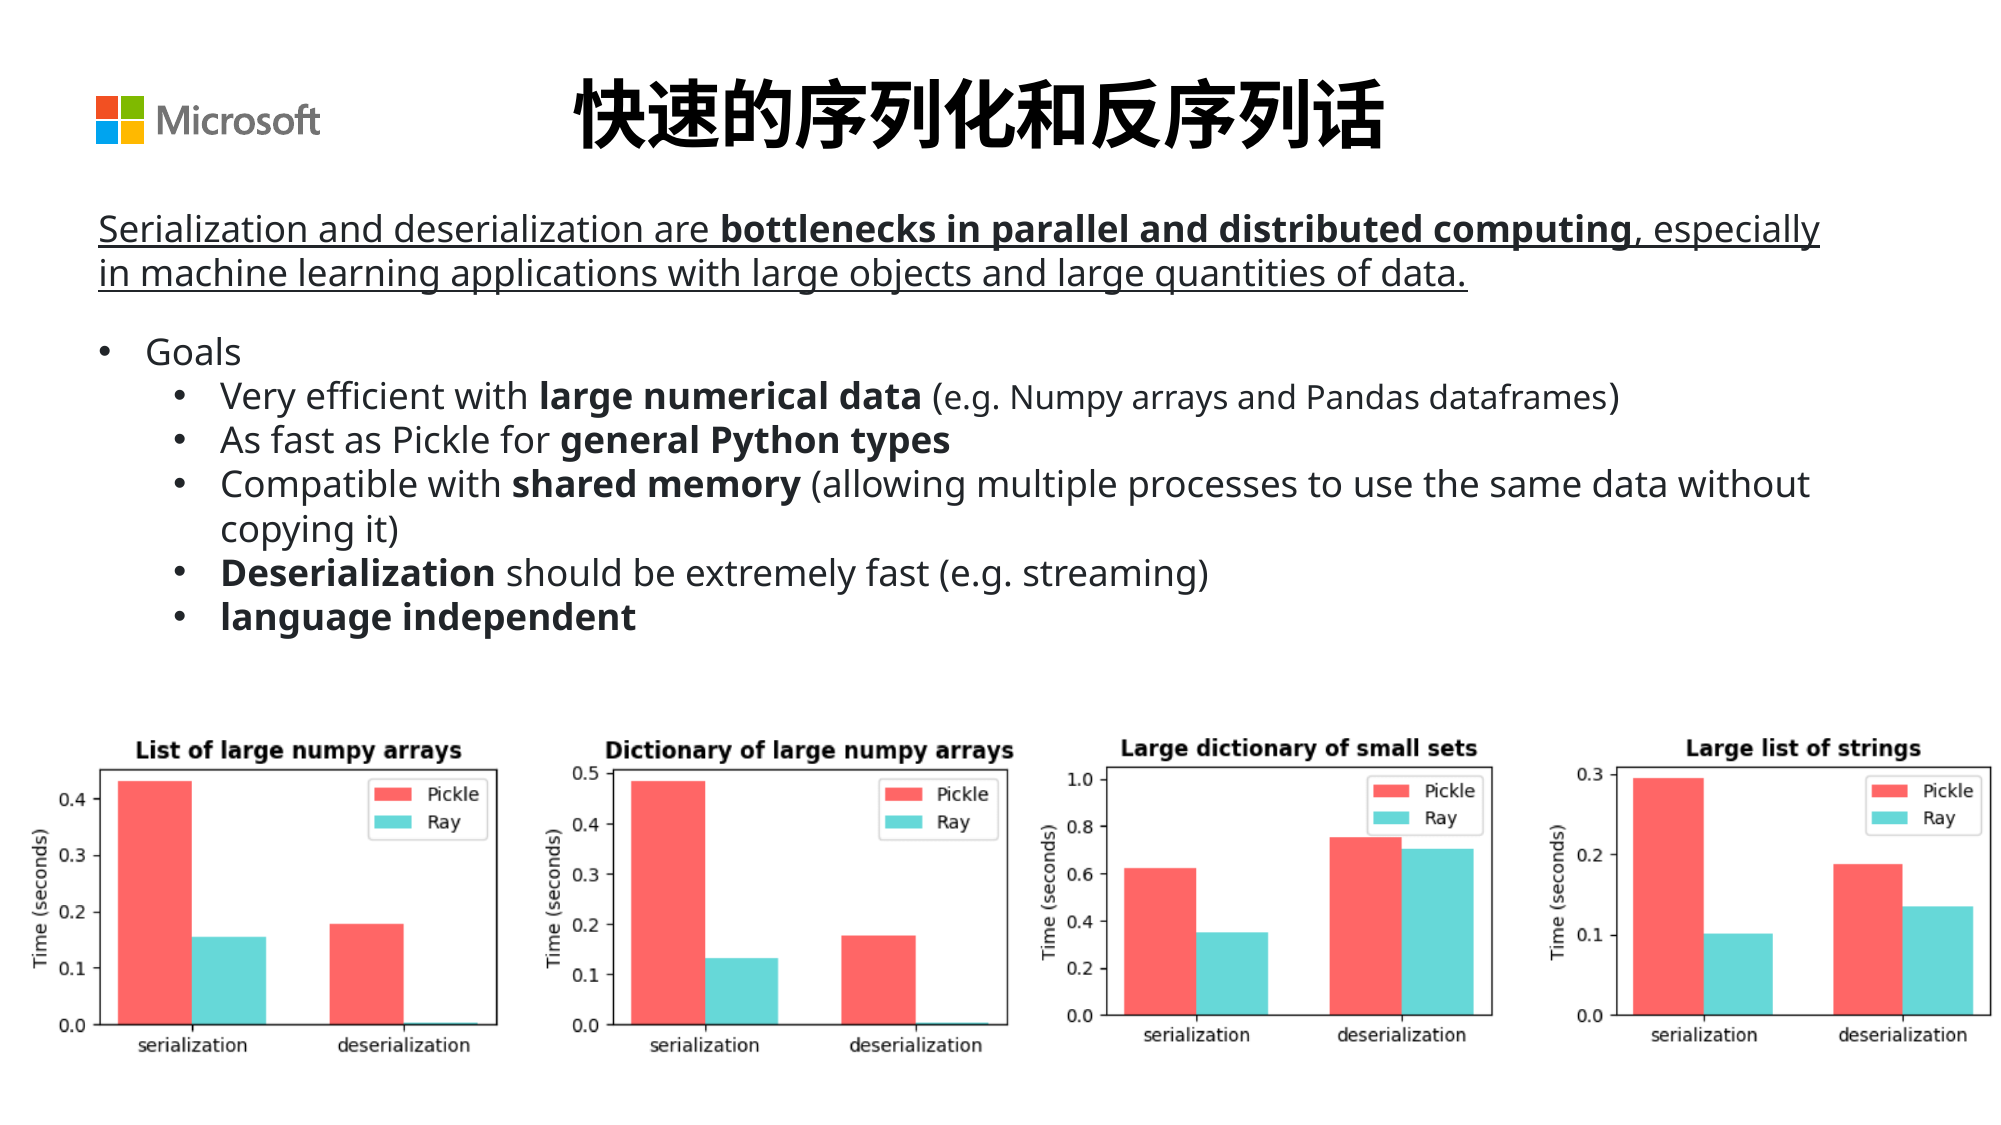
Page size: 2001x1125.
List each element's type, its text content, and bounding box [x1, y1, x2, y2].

text_box Goals Very efficient with large numerical data (e.g. Numpy arrays and Pandas dataframes) As fast as Pickle for general Python types Compatible with shared memory (allowing multiple processes to use the same data without copying it) Deserialization should be extremely fast (e.g. streaming) language independent [83, 321, 1967, 645]
text_box Serialization and deserialization are bottlenecks in parallel and distributed computing, especially in machine learning applications with large objects and large quantities of data. [83, 198, 1874, 302]
title 快速的序列化和反序列话 [572, 67, 2000, 158]
picture [16, 722, 2000, 1063]
